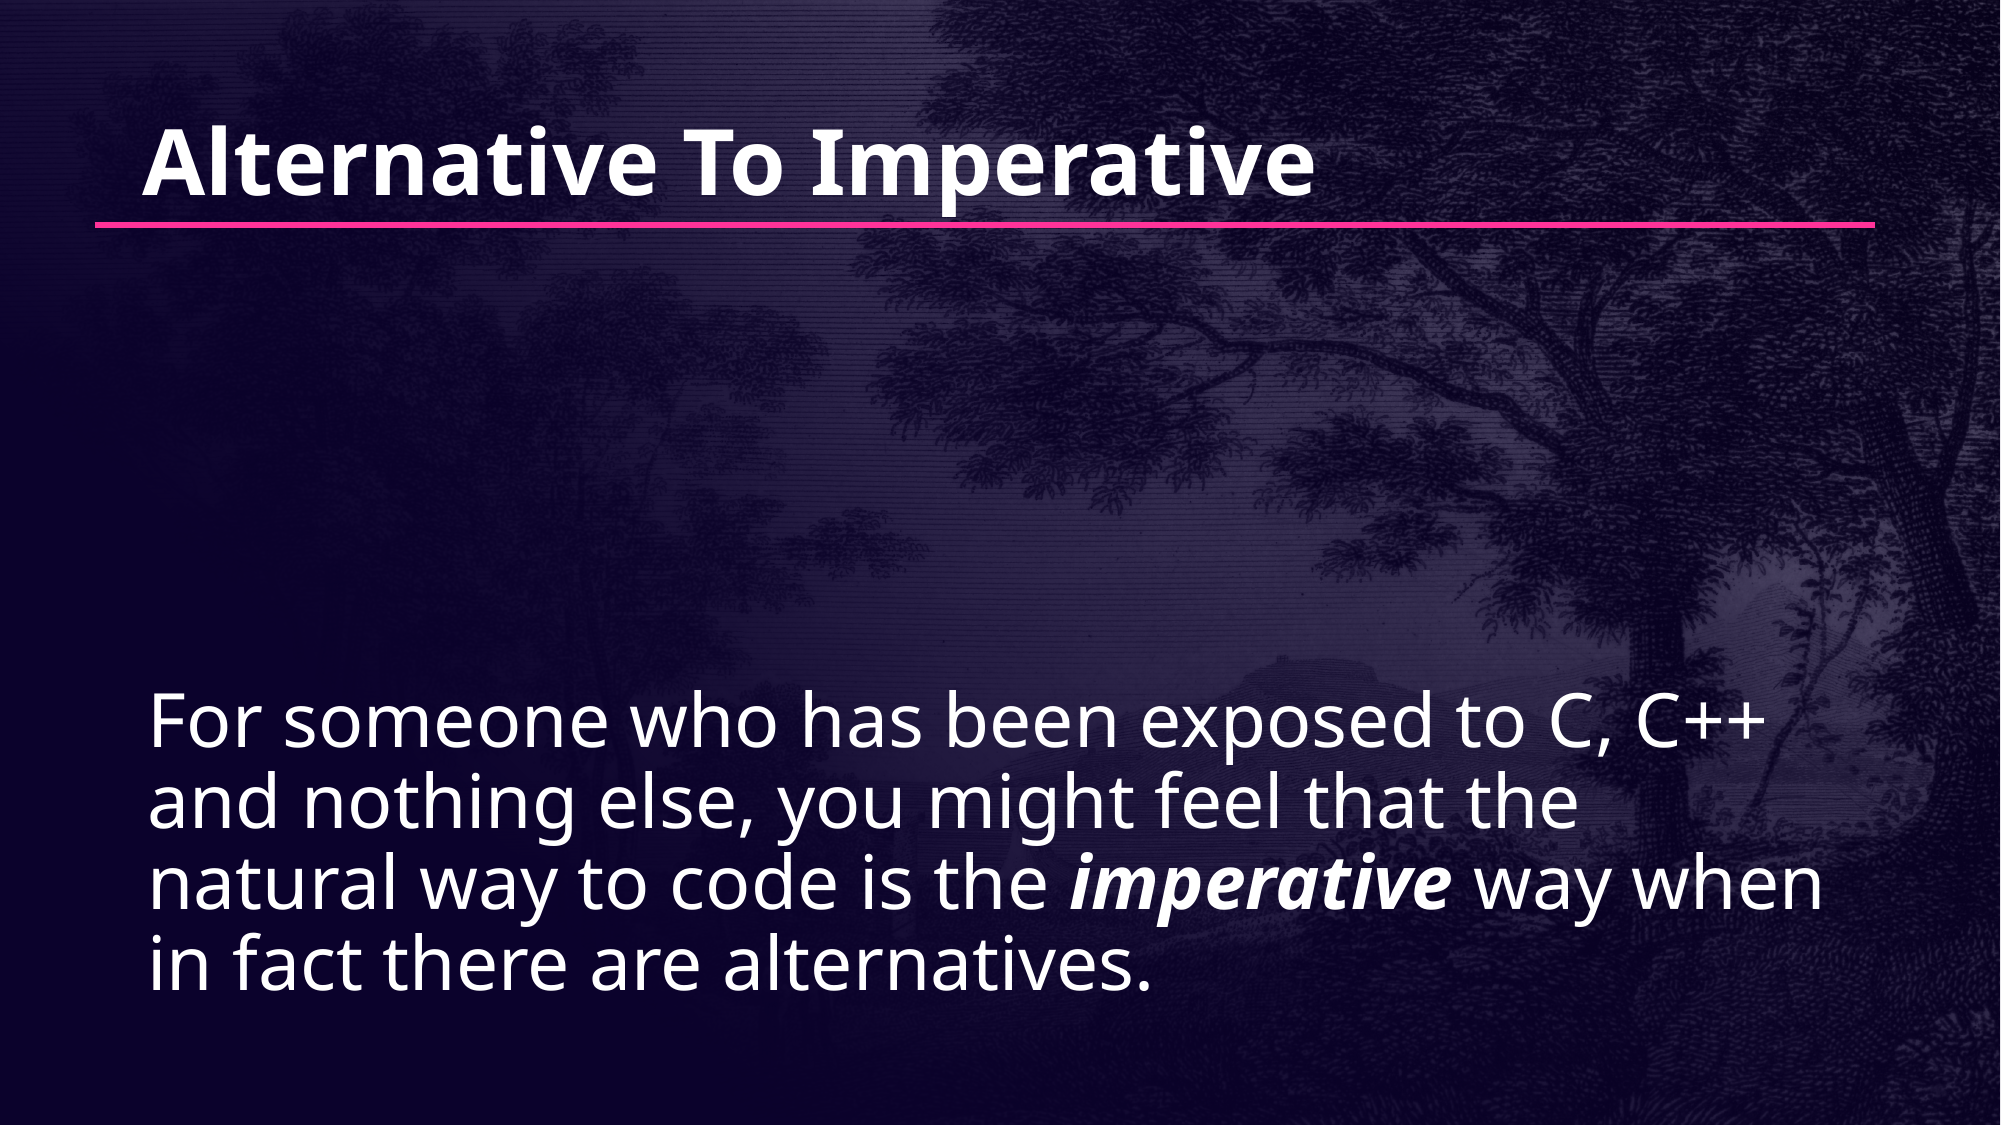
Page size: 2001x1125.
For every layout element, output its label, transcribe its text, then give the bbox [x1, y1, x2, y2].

list For someone who has been exposed to C, C++ and nothing else, you might feel that the natural way to code is the imperative way when in fact there are alternatives. [132, 337, 1868, 1015]
title Alternative To Imperative [127, 108, 1863, 310]
